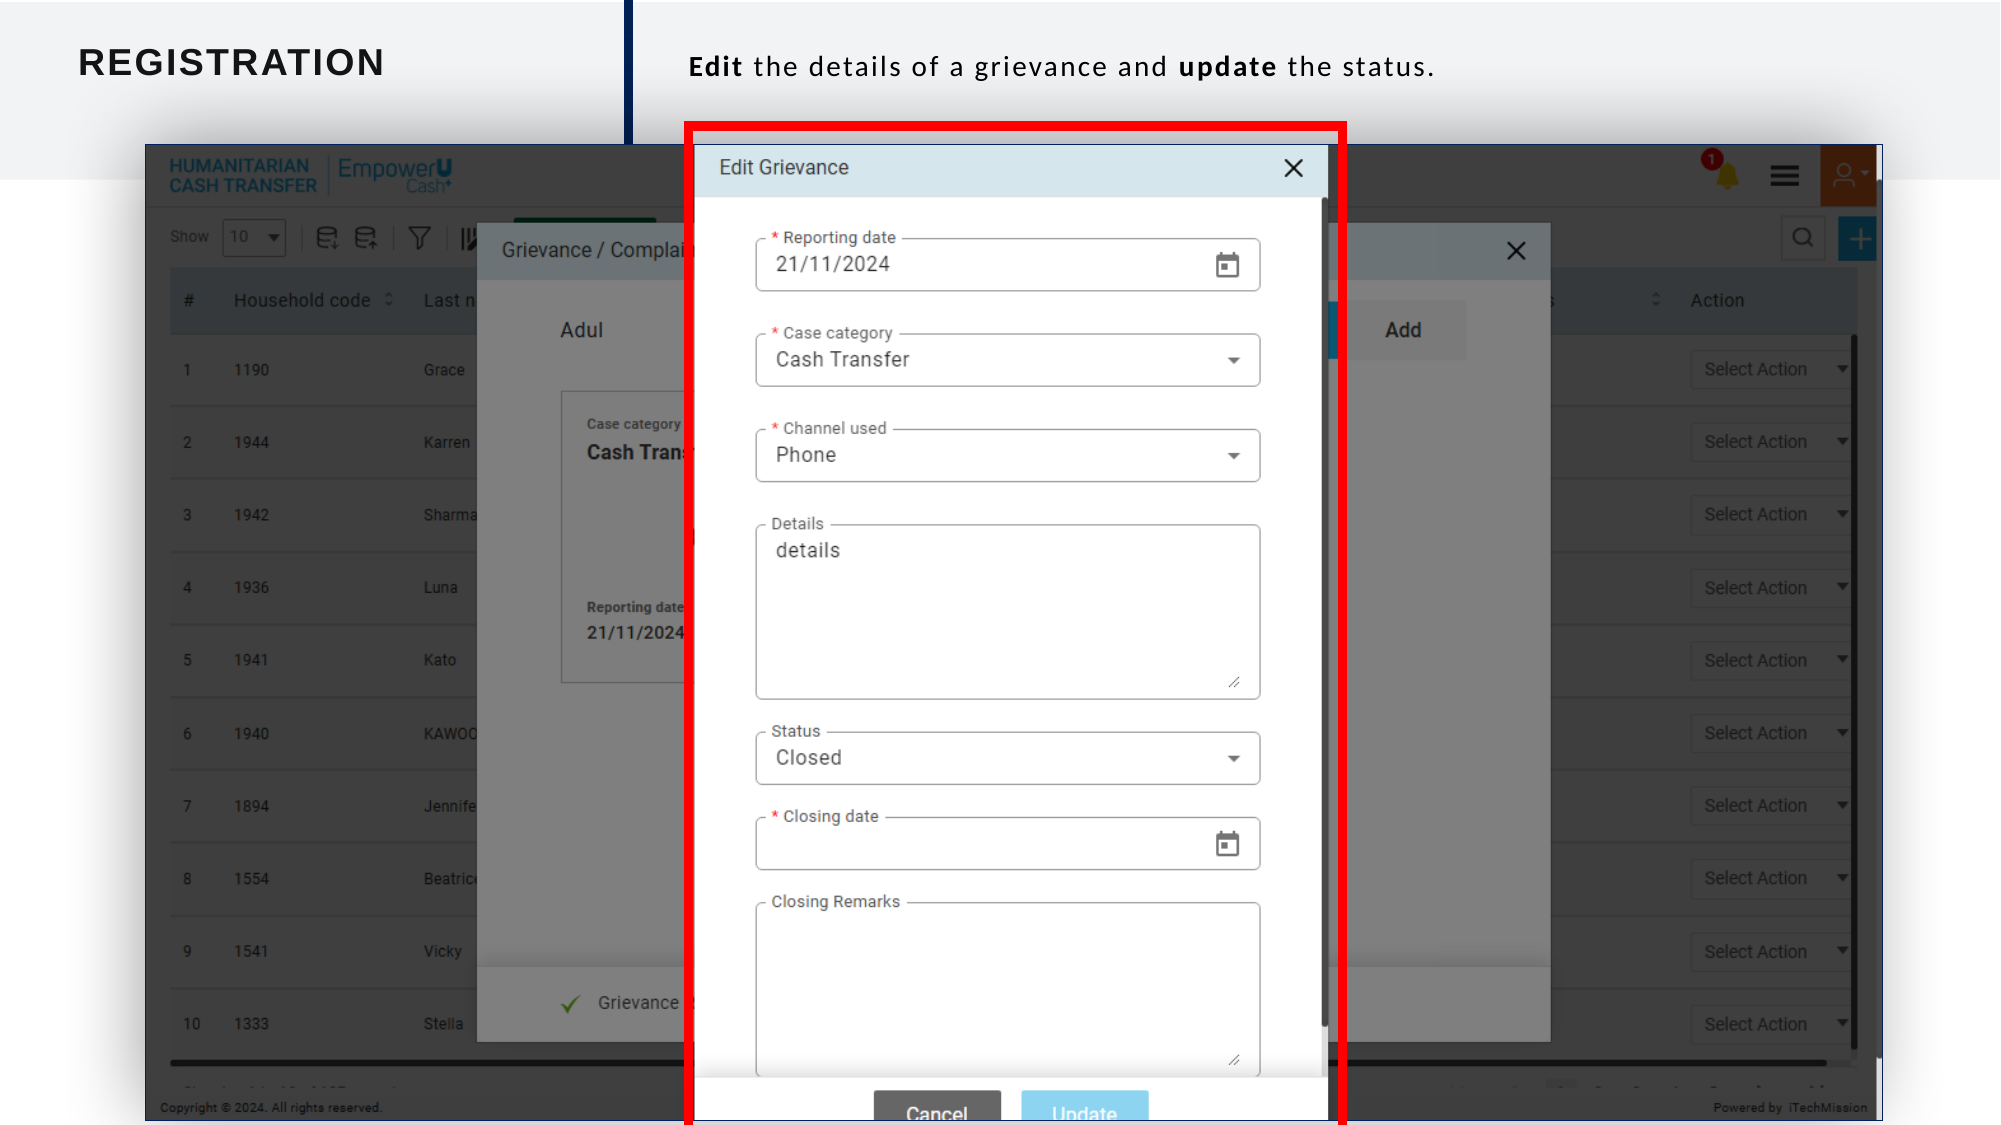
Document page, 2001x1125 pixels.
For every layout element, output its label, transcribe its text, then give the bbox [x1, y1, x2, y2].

text_box [687, 125, 1344, 144]
text_box [687, 1121, 1344, 1125]
text_box Edit the details of a grievance and update the status. [673, 40, 1883, 90]
picture [145, 144, 1884, 1121]
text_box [624, 0, 633, 144]
text_box [633, 1, 2000, 181]
text_box REGISTRATION [63, 38, 585, 91]
text_box [0, 1, 624, 181]
